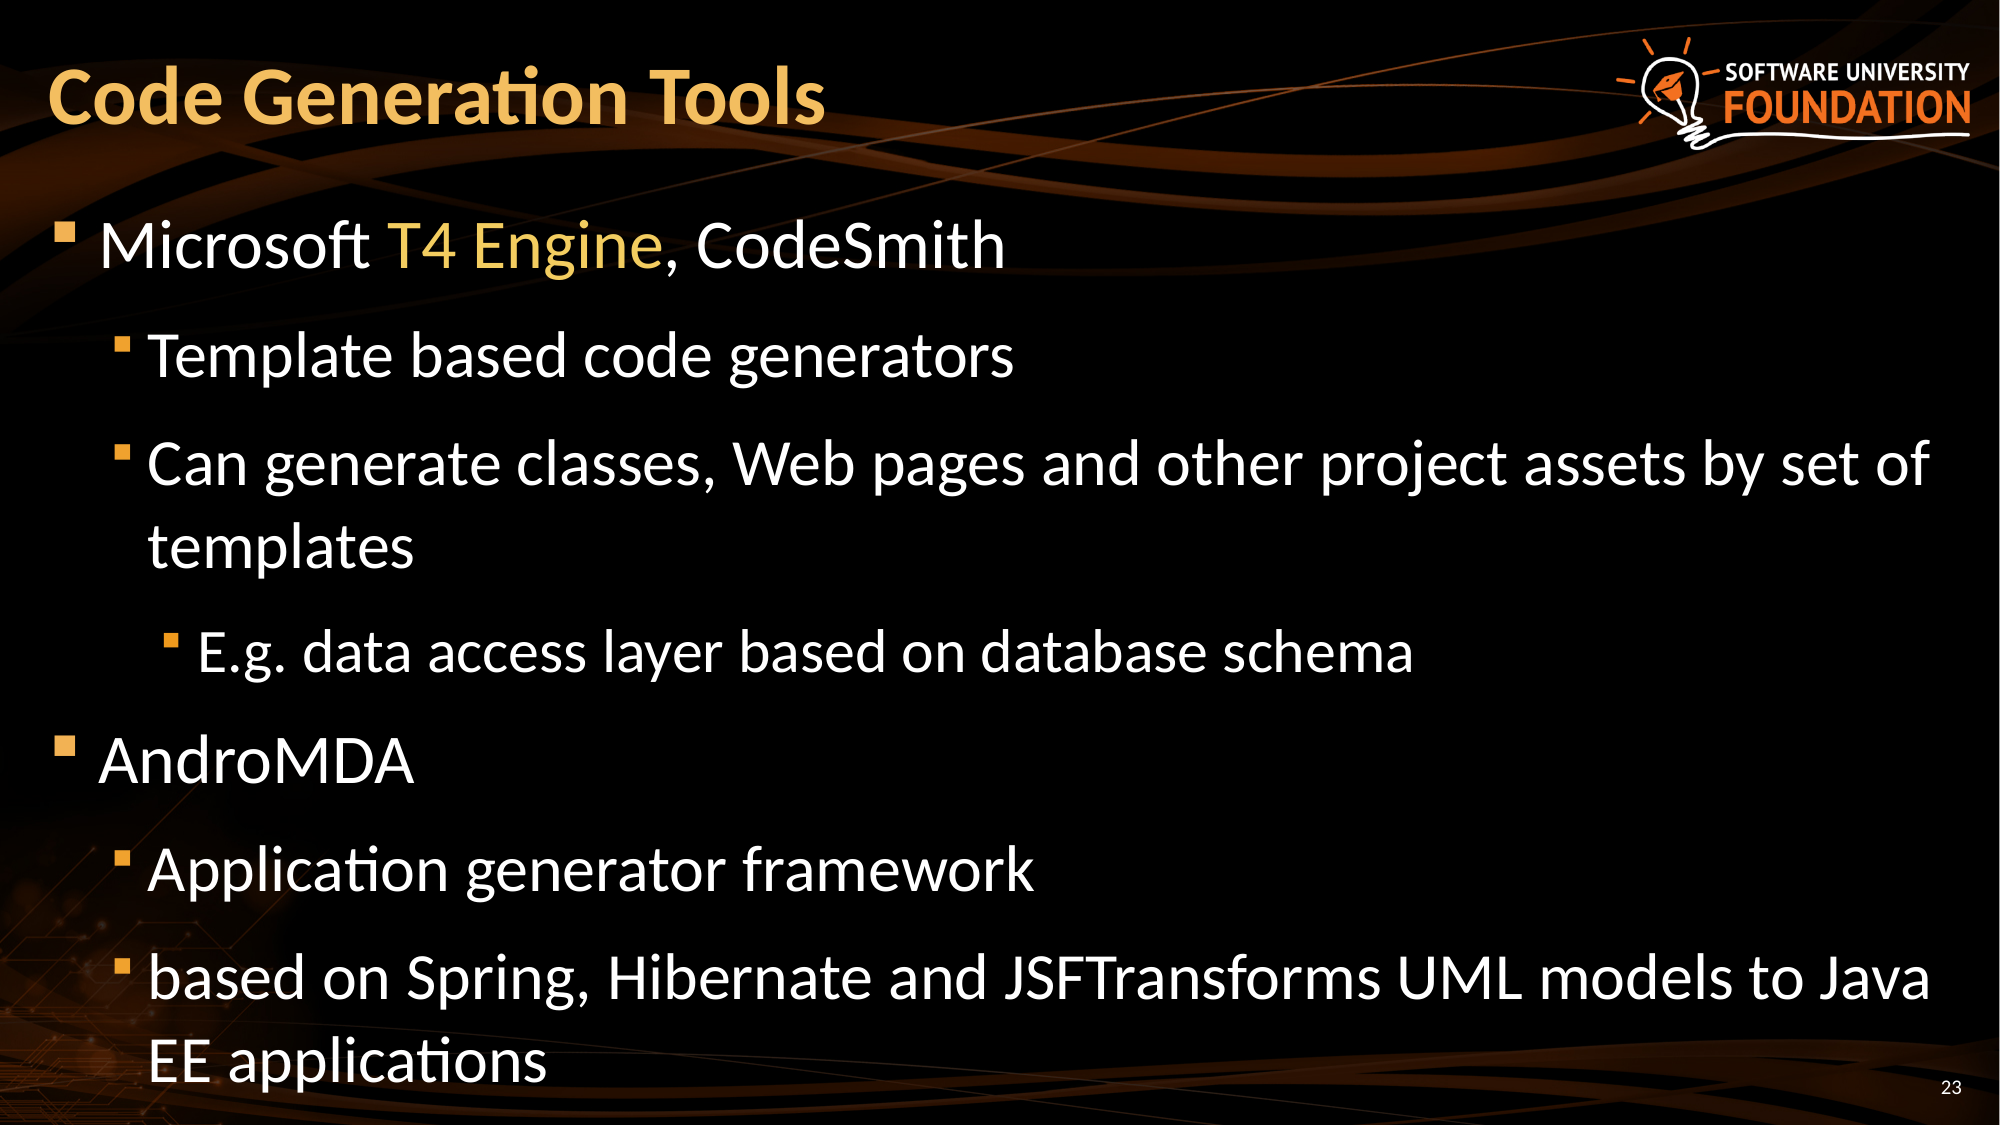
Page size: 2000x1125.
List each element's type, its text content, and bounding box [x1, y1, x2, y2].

list Microsoft T4 Engine, CodeSmith Template based code generators Can generate classes, Web pages and other project assets by set of templates E.g. data access layer based on database schema AndroMDA Application generator framework based on Spring, Hibernate and JSFTransforms UML models to Java EE applications [31, 188, 1968, 1103]
title Code Generation Tools [30, 6, 1602, 189]
picture [0, 0, 2000, 1125]
